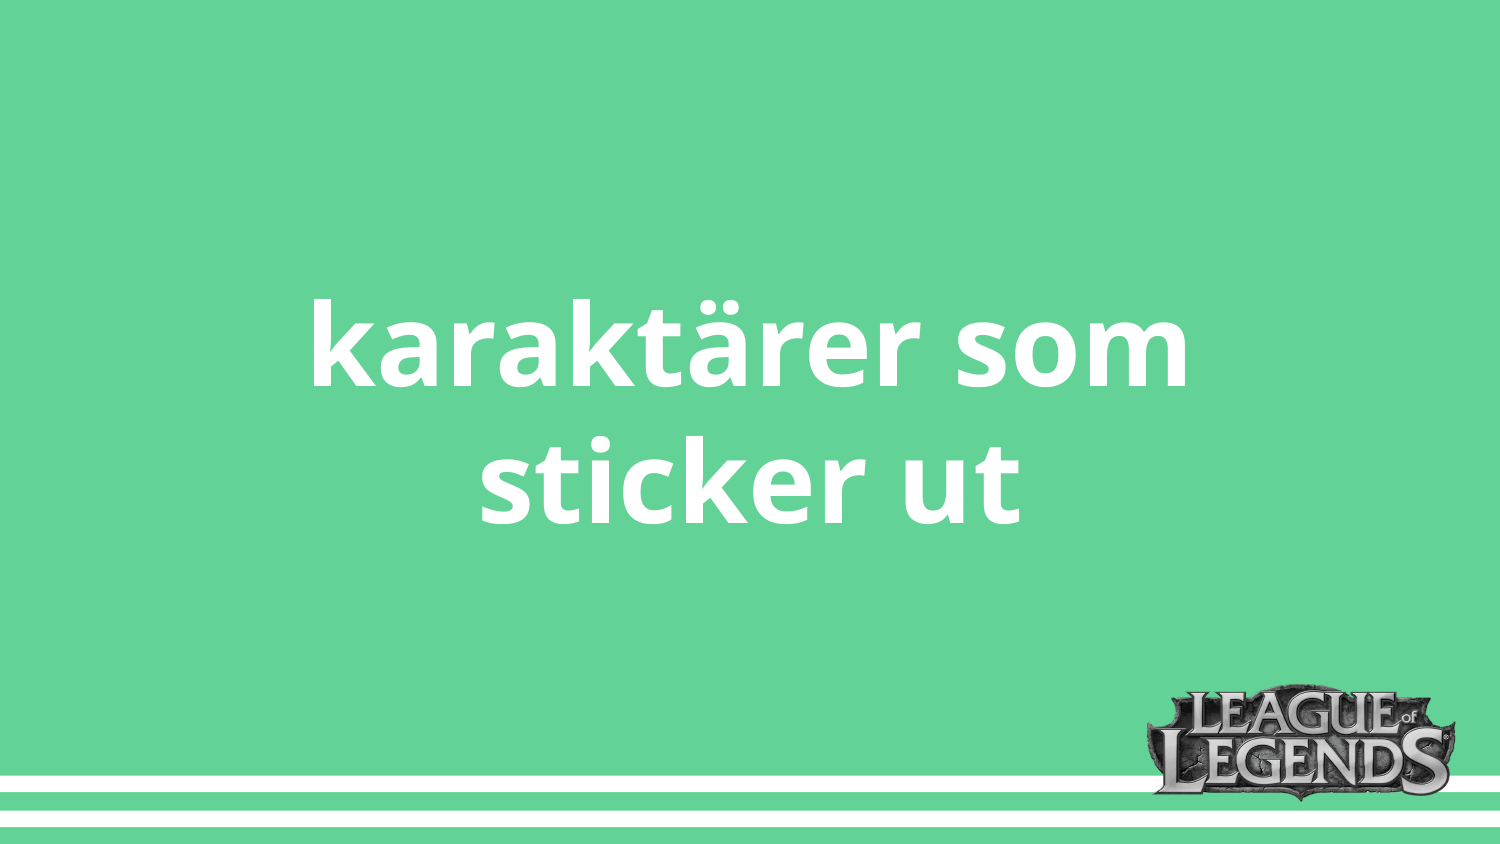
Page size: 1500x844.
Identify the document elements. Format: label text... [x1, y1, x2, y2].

text_box [1475, 810, 1500, 828]
picture [1128, 660, 1475, 820]
text_box [1479, 775, 1500, 793]
text_box [0, 810, 1127, 828]
title karaktärer som sticker ut [81, 73, 1419, 745]
text_box [0, 775, 1123, 793]
